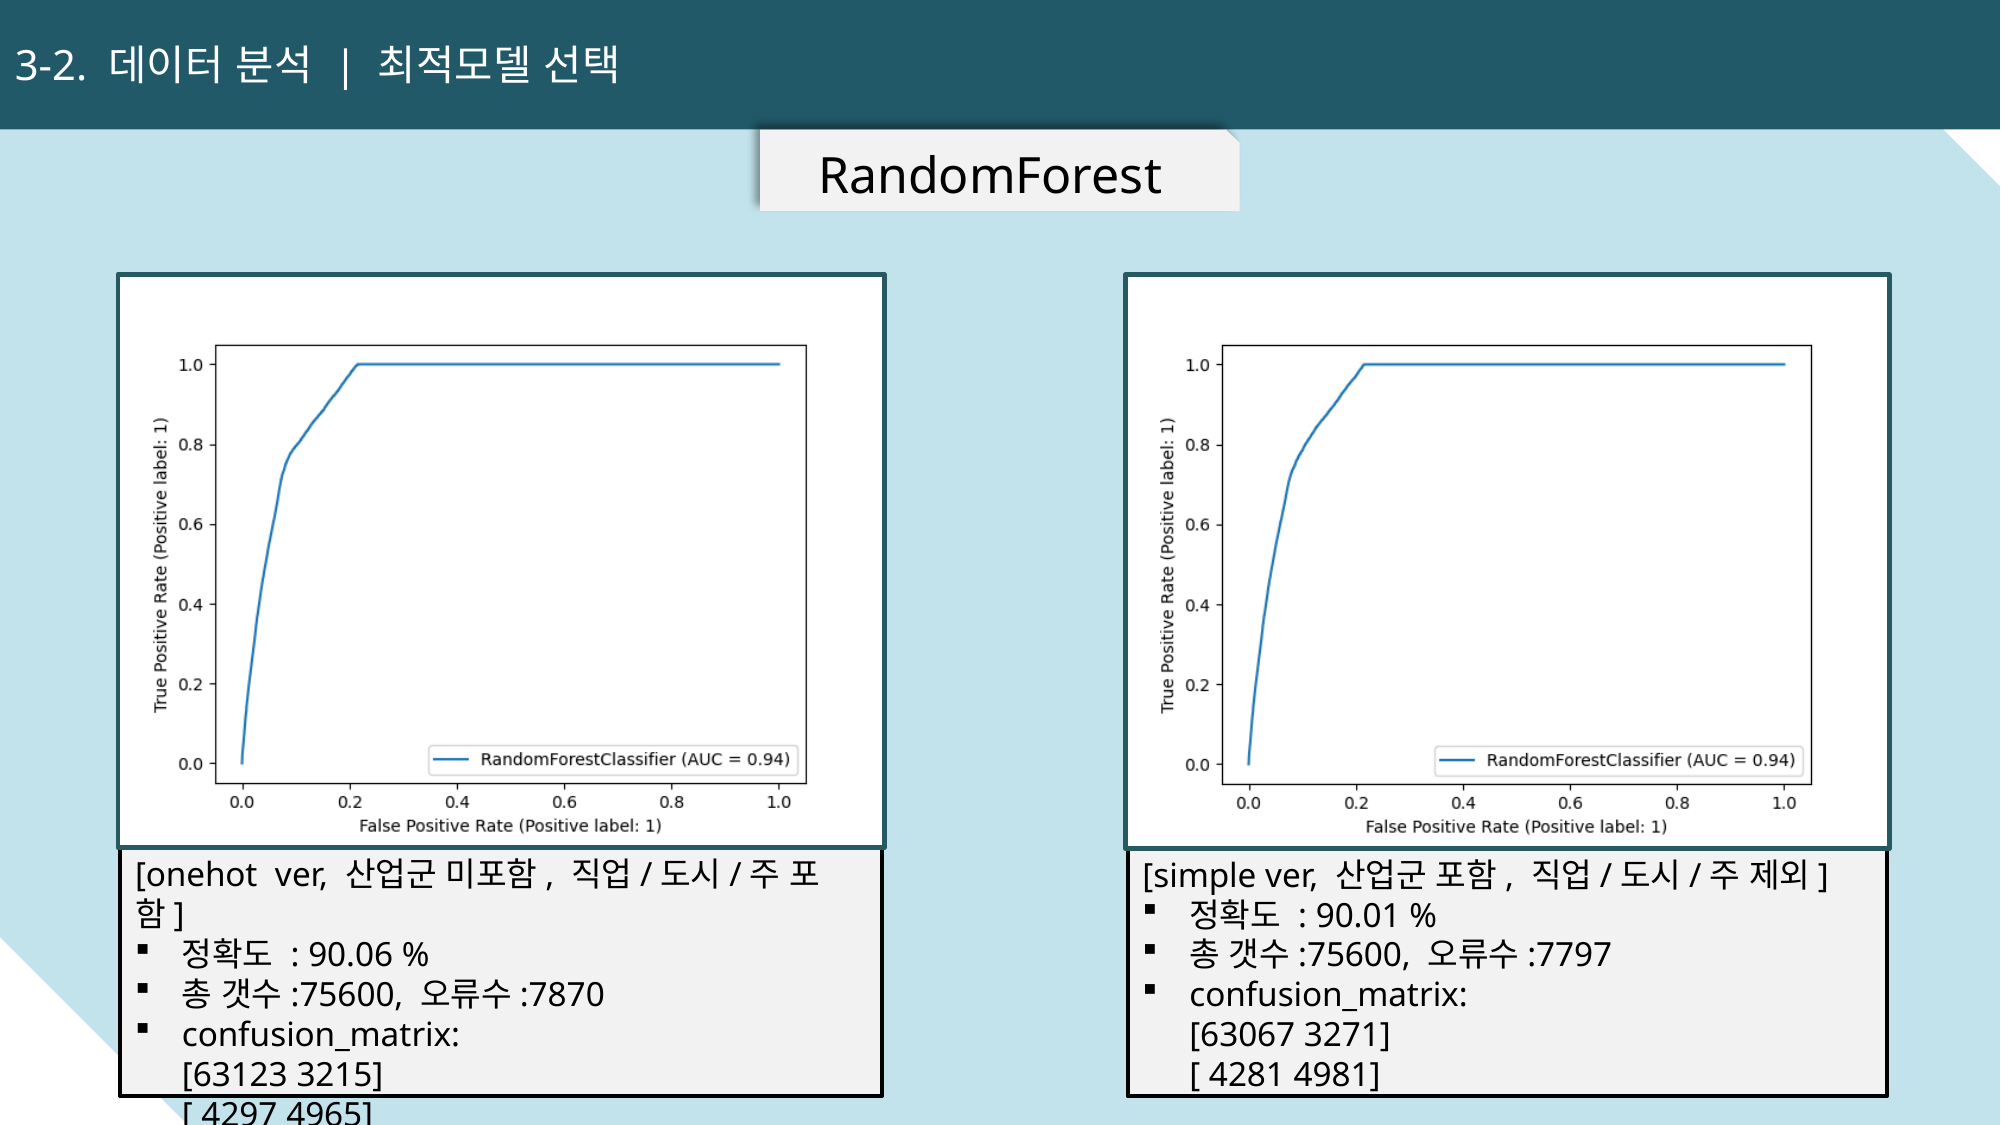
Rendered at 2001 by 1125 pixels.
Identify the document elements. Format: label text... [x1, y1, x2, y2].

picture [1127, 276, 1888, 847]
text_box [simple ver, 산업군 포함, 직업/도시/주 제외] 정확도 : 90.01 % 총 갯수:75600, 오류수:7797 confusion_matrix: [63067 3271] [ 4281 4981] [1126, 853, 1889, 1098]
text_box [0, 132, 2000, 1125]
picture [119, 276, 883, 846]
text_box 3-2. 데이터 분석 | 최적모델 선택 [0, 0, 2000, 132]
text_box RandomForest [760, 129, 1240, 212]
text_box [onehot ver, 산업군 미포함, 직업/도시/주 포함] 정확도 : 90.06 % 총 갯수:75600, 오류수:7870 confusion_matrix: [63123 3215] [ 4297 4965] [118, 852, 884, 1098]
